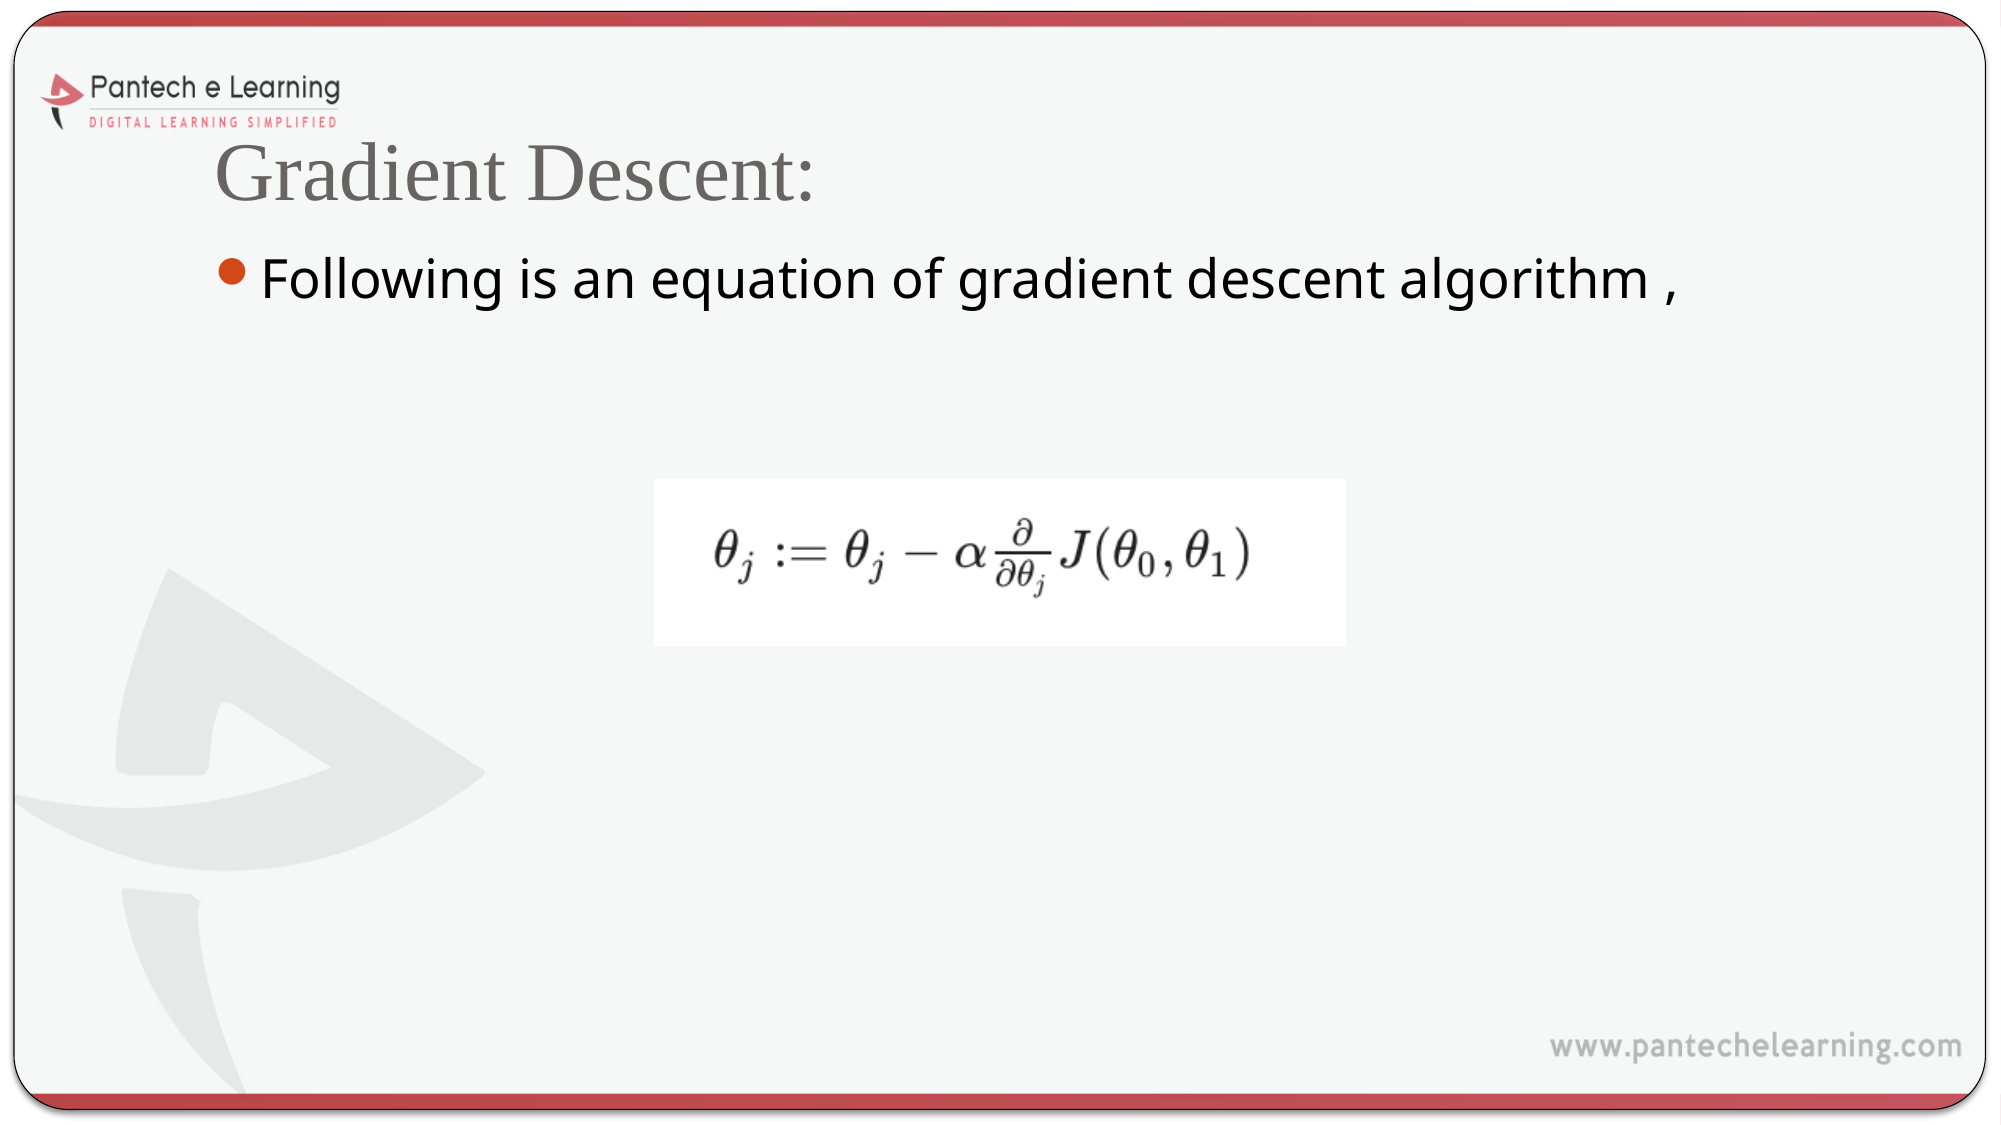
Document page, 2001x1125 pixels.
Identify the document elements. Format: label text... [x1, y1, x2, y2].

list Following is an equation of gradient descent algorithm , [200, 237, 1900, 988]
title Gradient Descent: [200, 45, 1900, 233]
picture [15, 12, 1984, 1108]
